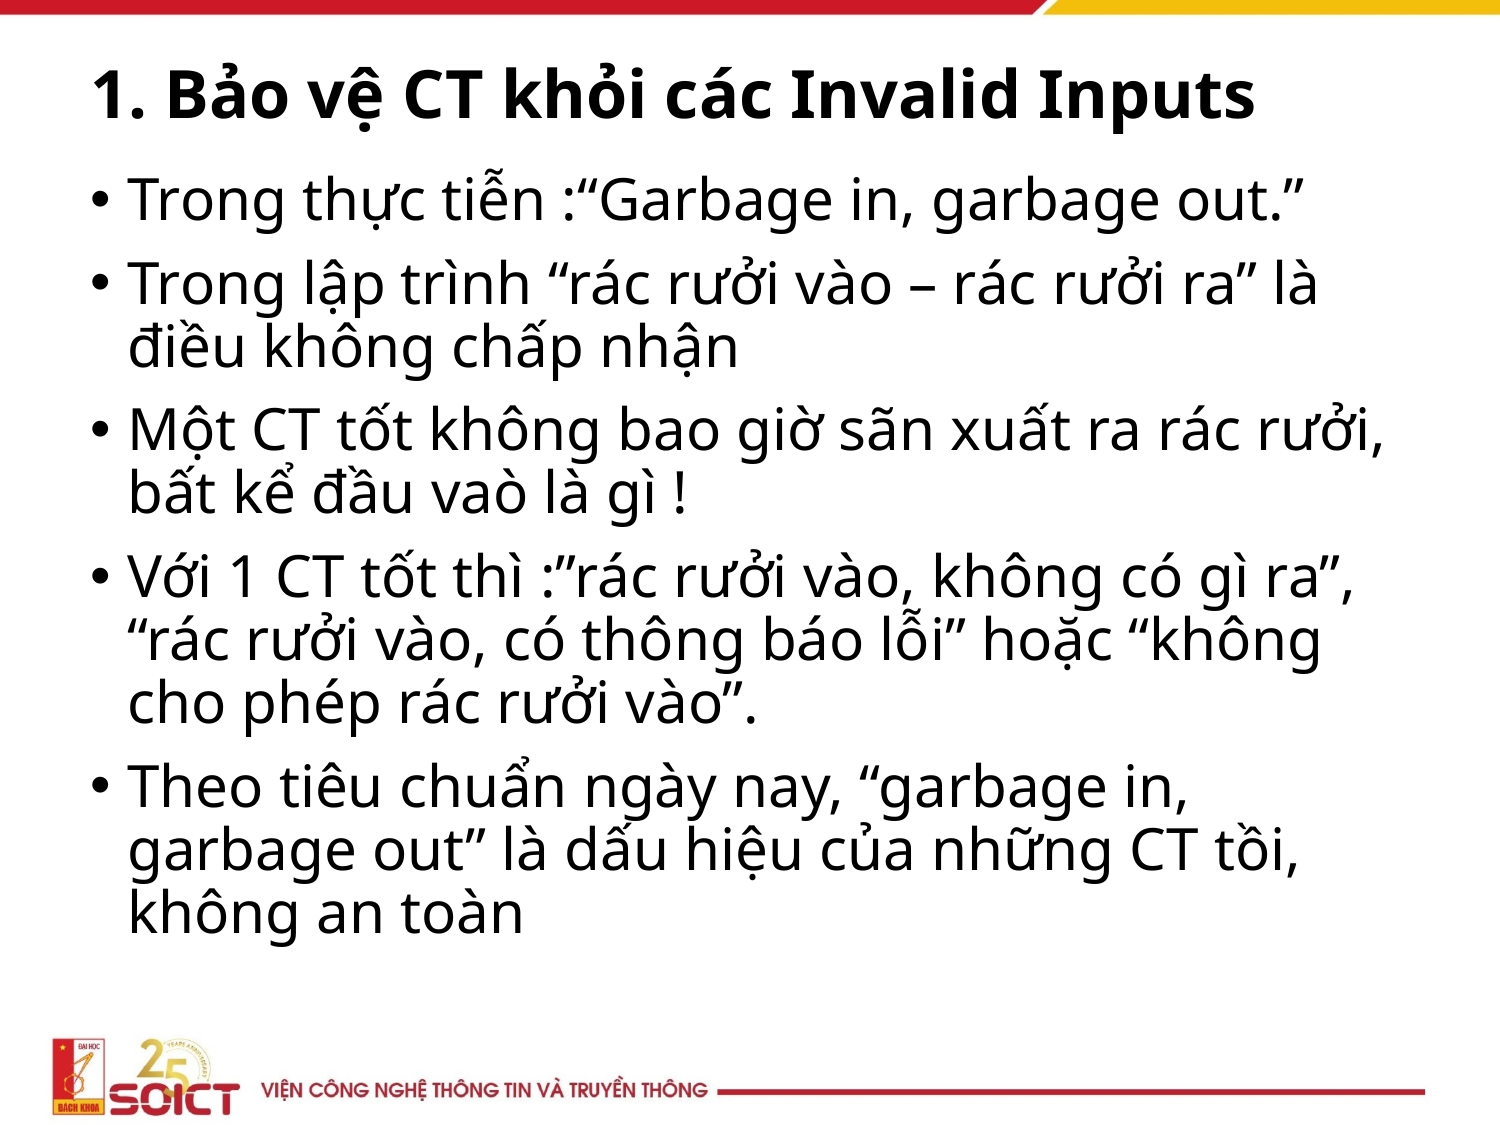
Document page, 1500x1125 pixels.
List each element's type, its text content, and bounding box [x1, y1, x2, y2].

picture [0, 0, 1500, 1125]
title 1. Bảo vệ CT khỏi các Invalid Inputs [75, 45, 1425, 150]
list Trong thực tiễn :“Garbage in, garbage out.” Trong lập trình “rác rưởi vào – rác rưởi ra” là điều không chấp nhận Một CT tốt không bao giờ sãn xuất ra rác rưởi, bất kể đầu vaò là gì ! Với 1 CT tốt thì :”rác rưởi vào, không có gì ra”, “rác rưởi vào, có thông báo lỗi” hoặc “không cho phép rác rưởi vào”. Theo tiêu chuẩn ngày nay, “garbage in, garbage out” là dấu hiệu của những CT tồi, không an toàn [75, 162, 1425, 1005]
